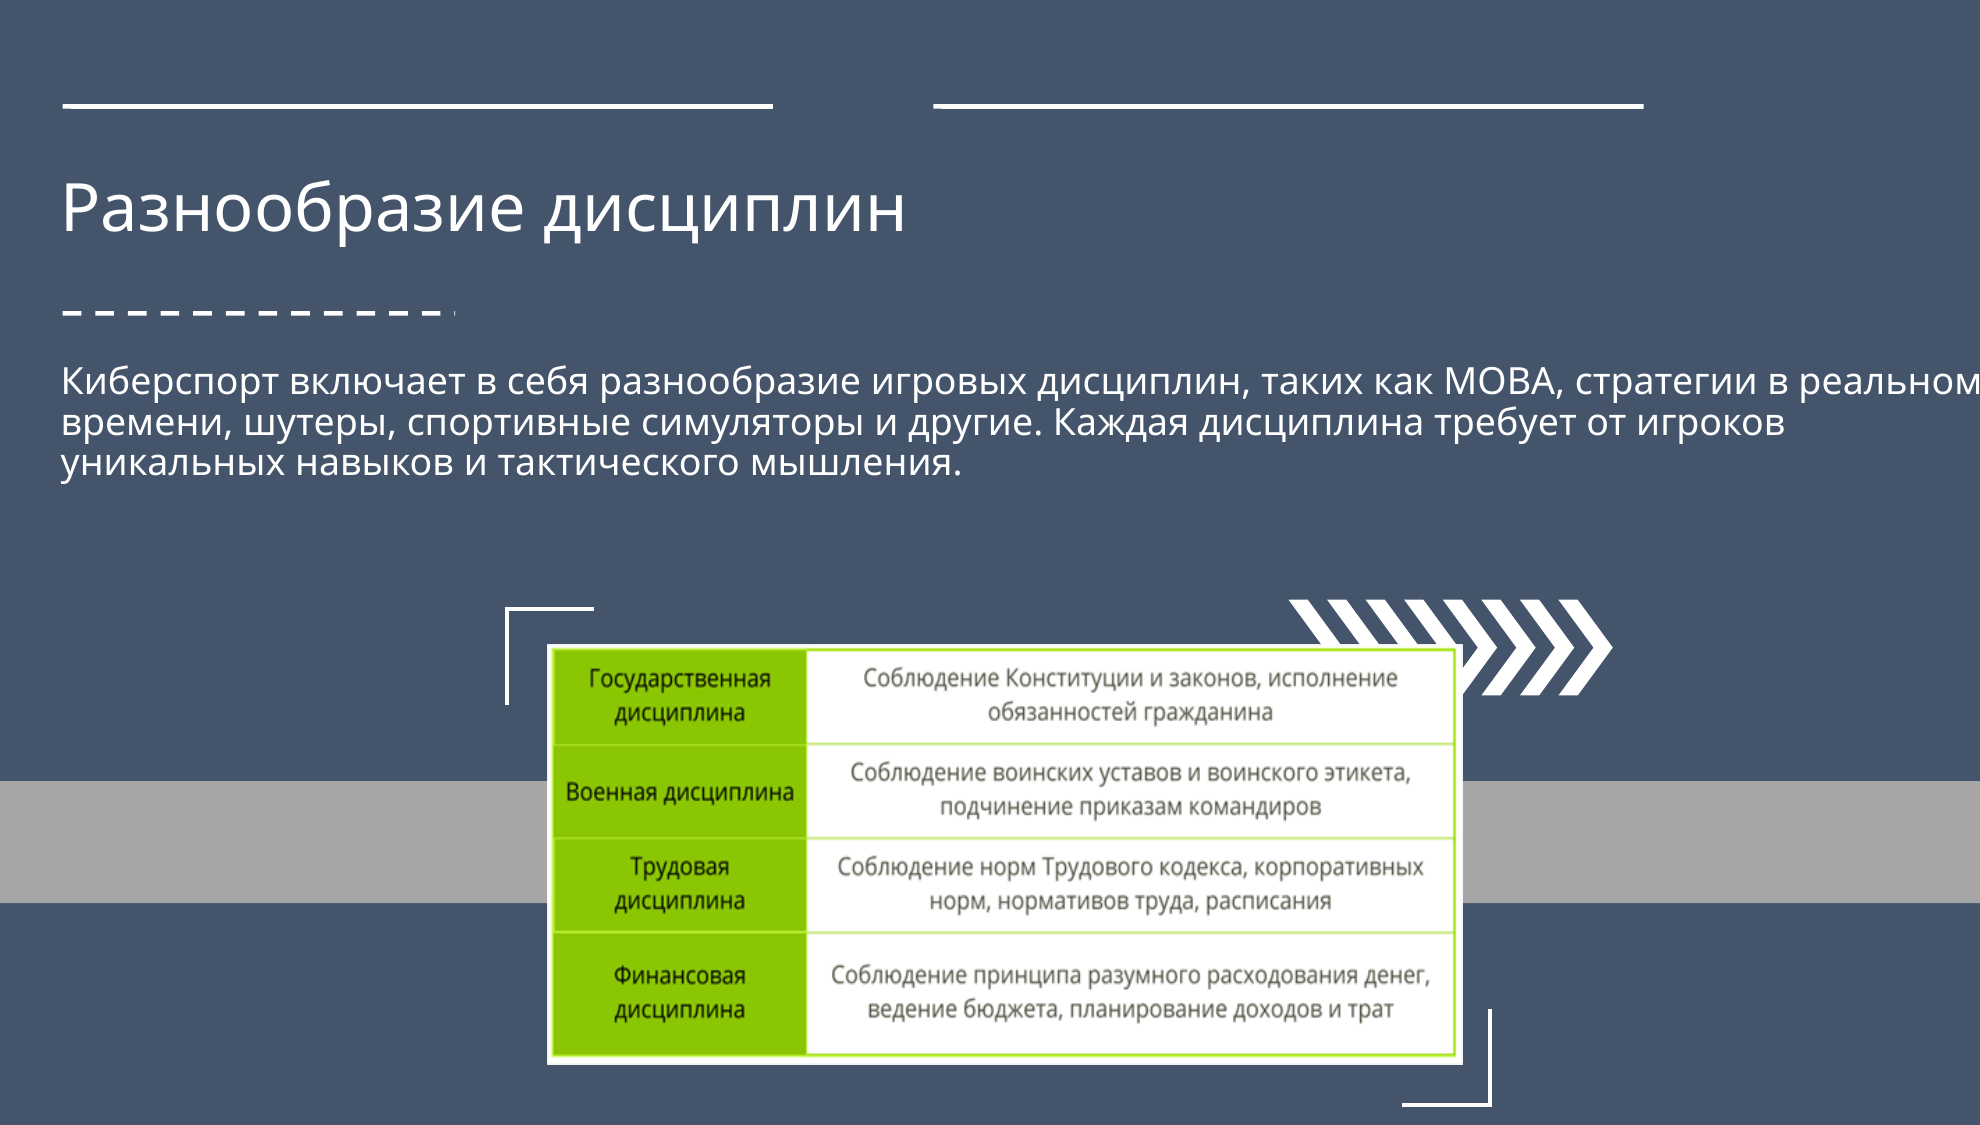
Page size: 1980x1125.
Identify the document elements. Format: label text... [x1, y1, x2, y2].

text_box Киберспорт включает в себя разнообразие игровых дисциплин, таких как MOBA, стратегии в реальном времени, шутеры, спортивные симуляторы и другие. Каждая дисциплина требует от игроков уникальных навыков и тактического мышления. [45, 354, 1980, 707]
text_box [0, 780, 547, 904]
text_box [1402, 1009, 1493, 1105]
text_box Разнообразие дисциплин [45, 166, 1041, 354]
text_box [504, 608, 595, 705]
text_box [1288, 599, 1613, 696]
text_box [1463, 780, 1980, 904]
picture [547, 644, 1463, 1065]
